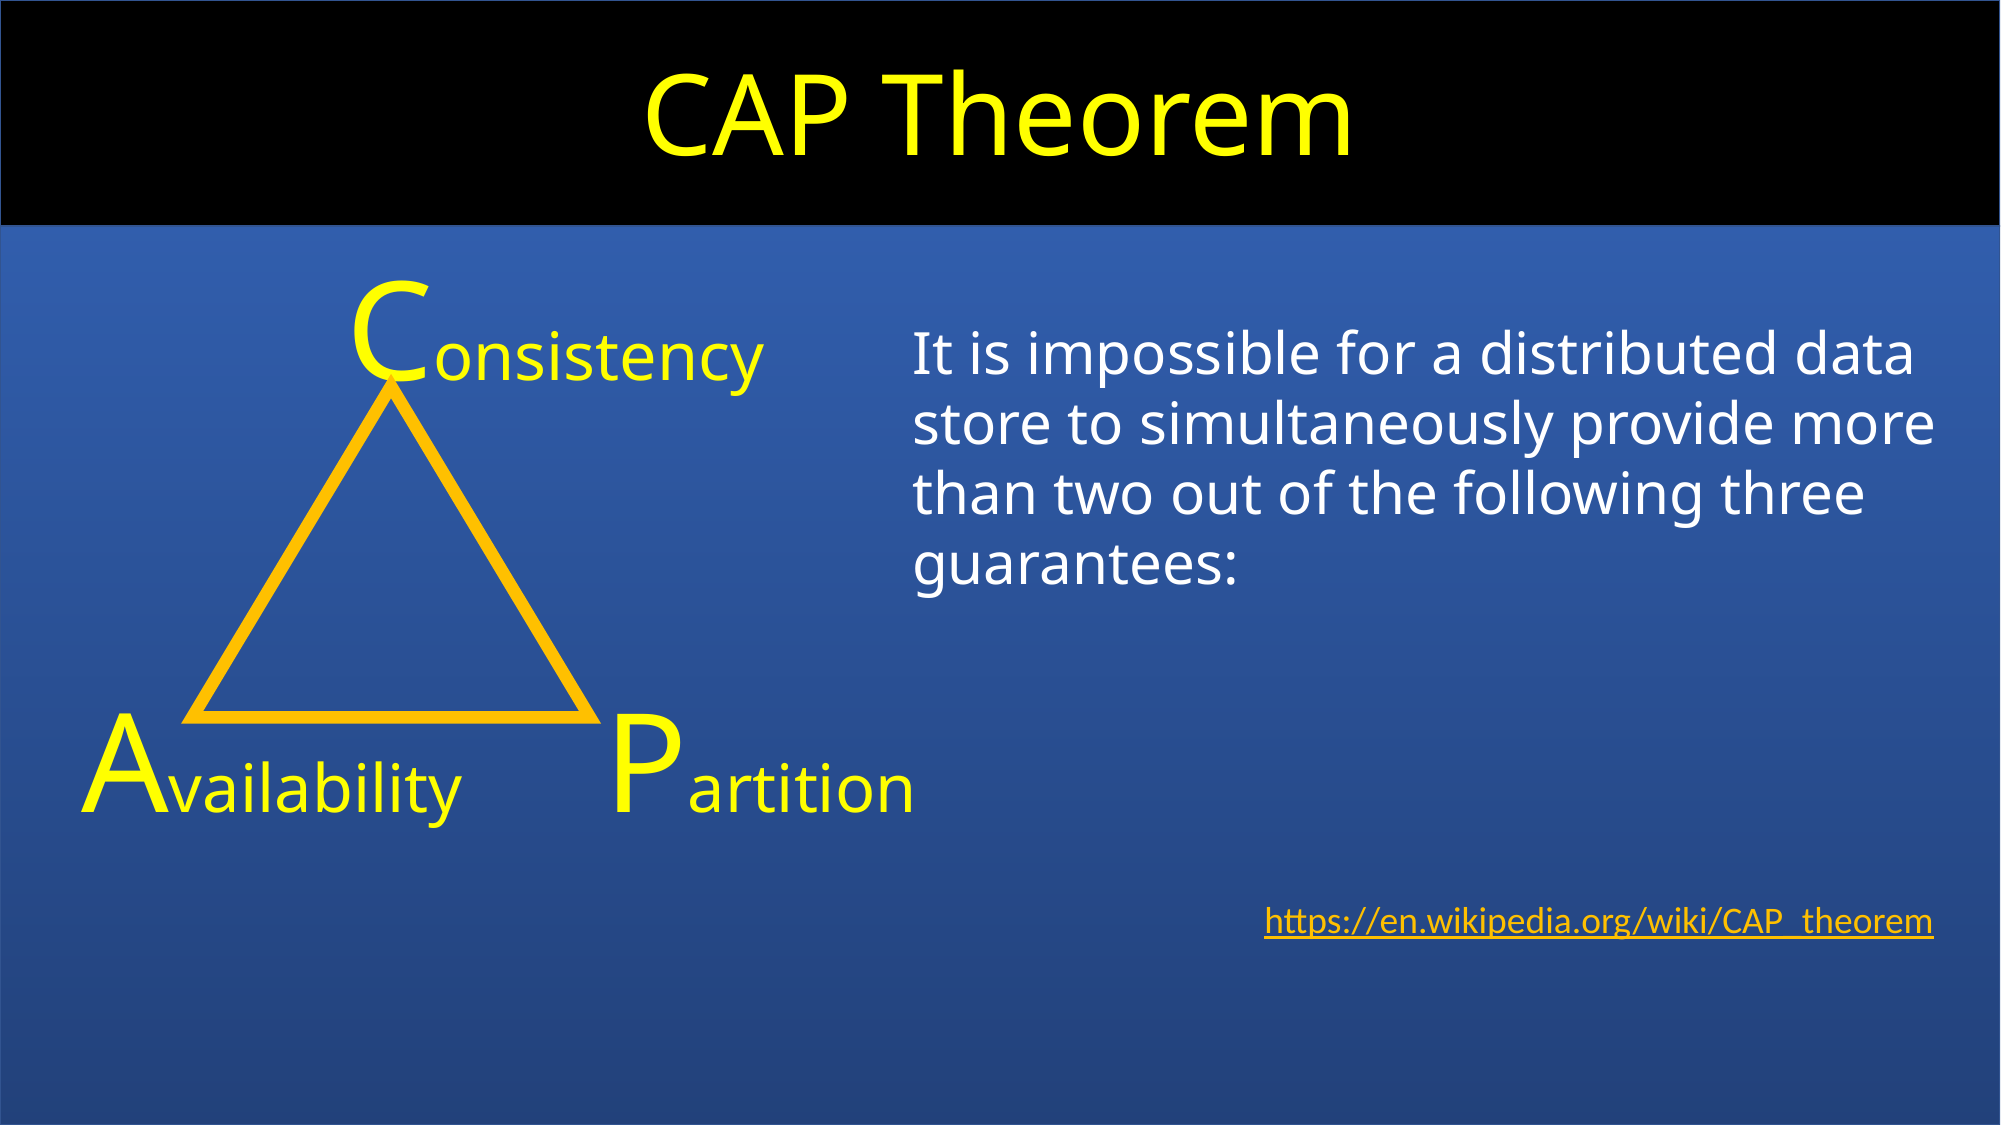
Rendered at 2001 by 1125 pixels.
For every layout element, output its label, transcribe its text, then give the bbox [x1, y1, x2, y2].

text_box Partition [589, 667, 949, 848]
text_box CAP Theorem [626, 35, 1374, 185]
text_box Consistency [331, 235, 786, 416]
text_box https://en.wikipedia.org/wiki/CAP_theorem [1249, 888, 1950, 949]
text_box [190, 384, 592, 719]
text_box Availability [66, 667, 543, 848]
text_box It is impossible for a distributed data store to simultaneously provide more than two out of the following three guarantees: [897, 308, 2000, 604]
